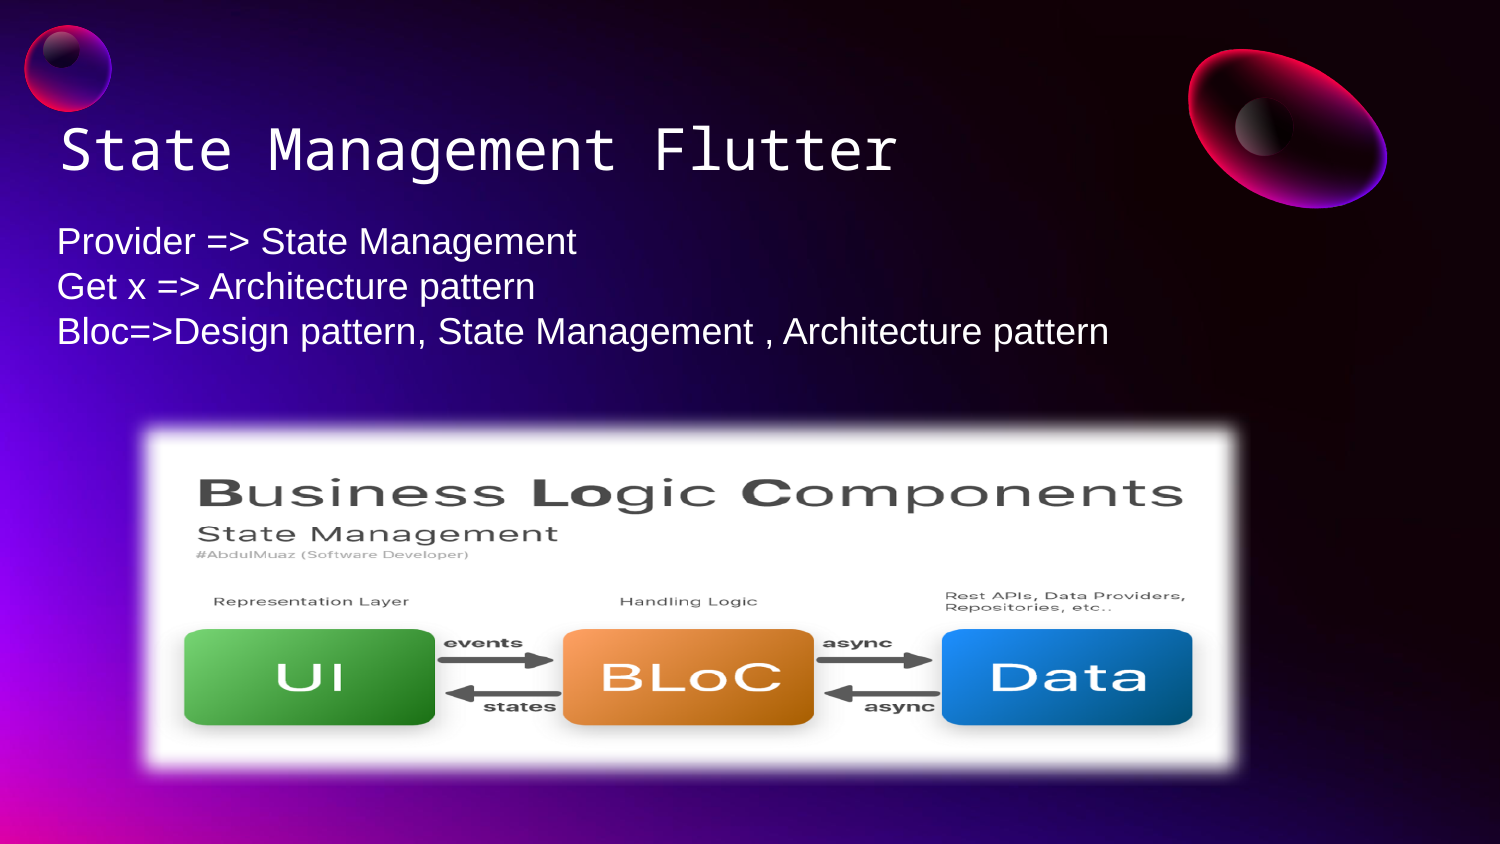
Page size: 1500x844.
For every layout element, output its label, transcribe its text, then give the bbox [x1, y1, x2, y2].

picture [0, 0, 1500, 844]
title State Management Flutter [43, 96, 1352, 222]
text_box Provider => State Management Get x => Architecture pattern Bloc=>Design pattern, State Management , Architecture pattern [41, 209, 1305, 472]
